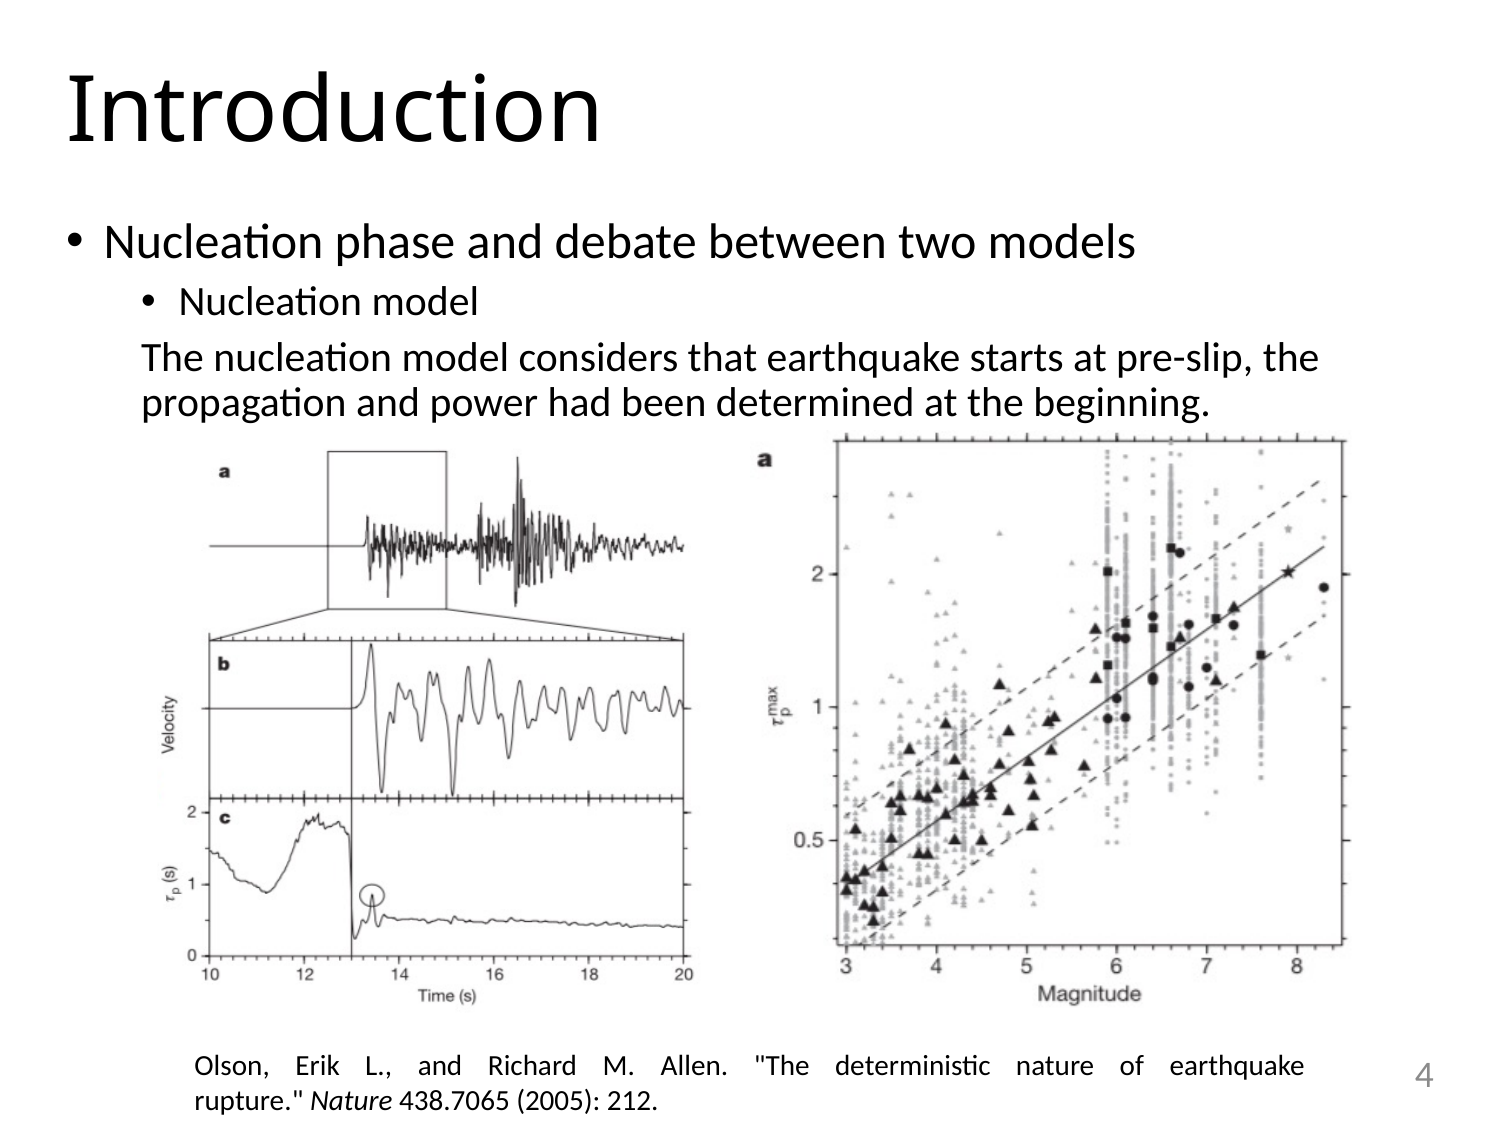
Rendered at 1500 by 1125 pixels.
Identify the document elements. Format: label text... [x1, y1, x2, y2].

slide_number 3 [1324, 1042, 1449, 1103]
text_box Olson, Erik L., and Richard M. Allen. "The deterministic nature of earthquake rupture." Nature 438.7065 (2005): 212. [179, 1039, 1321, 1124]
title Introduction [51, 37, 1449, 186]
picture [749, 430, 1355, 1015]
picture [157, 430, 718, 1015]
list Nucleation phase and debate between two models Nucleation model The nucleation model considers that earthquake starts at pre-slip, the propagation and power had been determined at the beginning. [51, 207, 1449, 1014]
